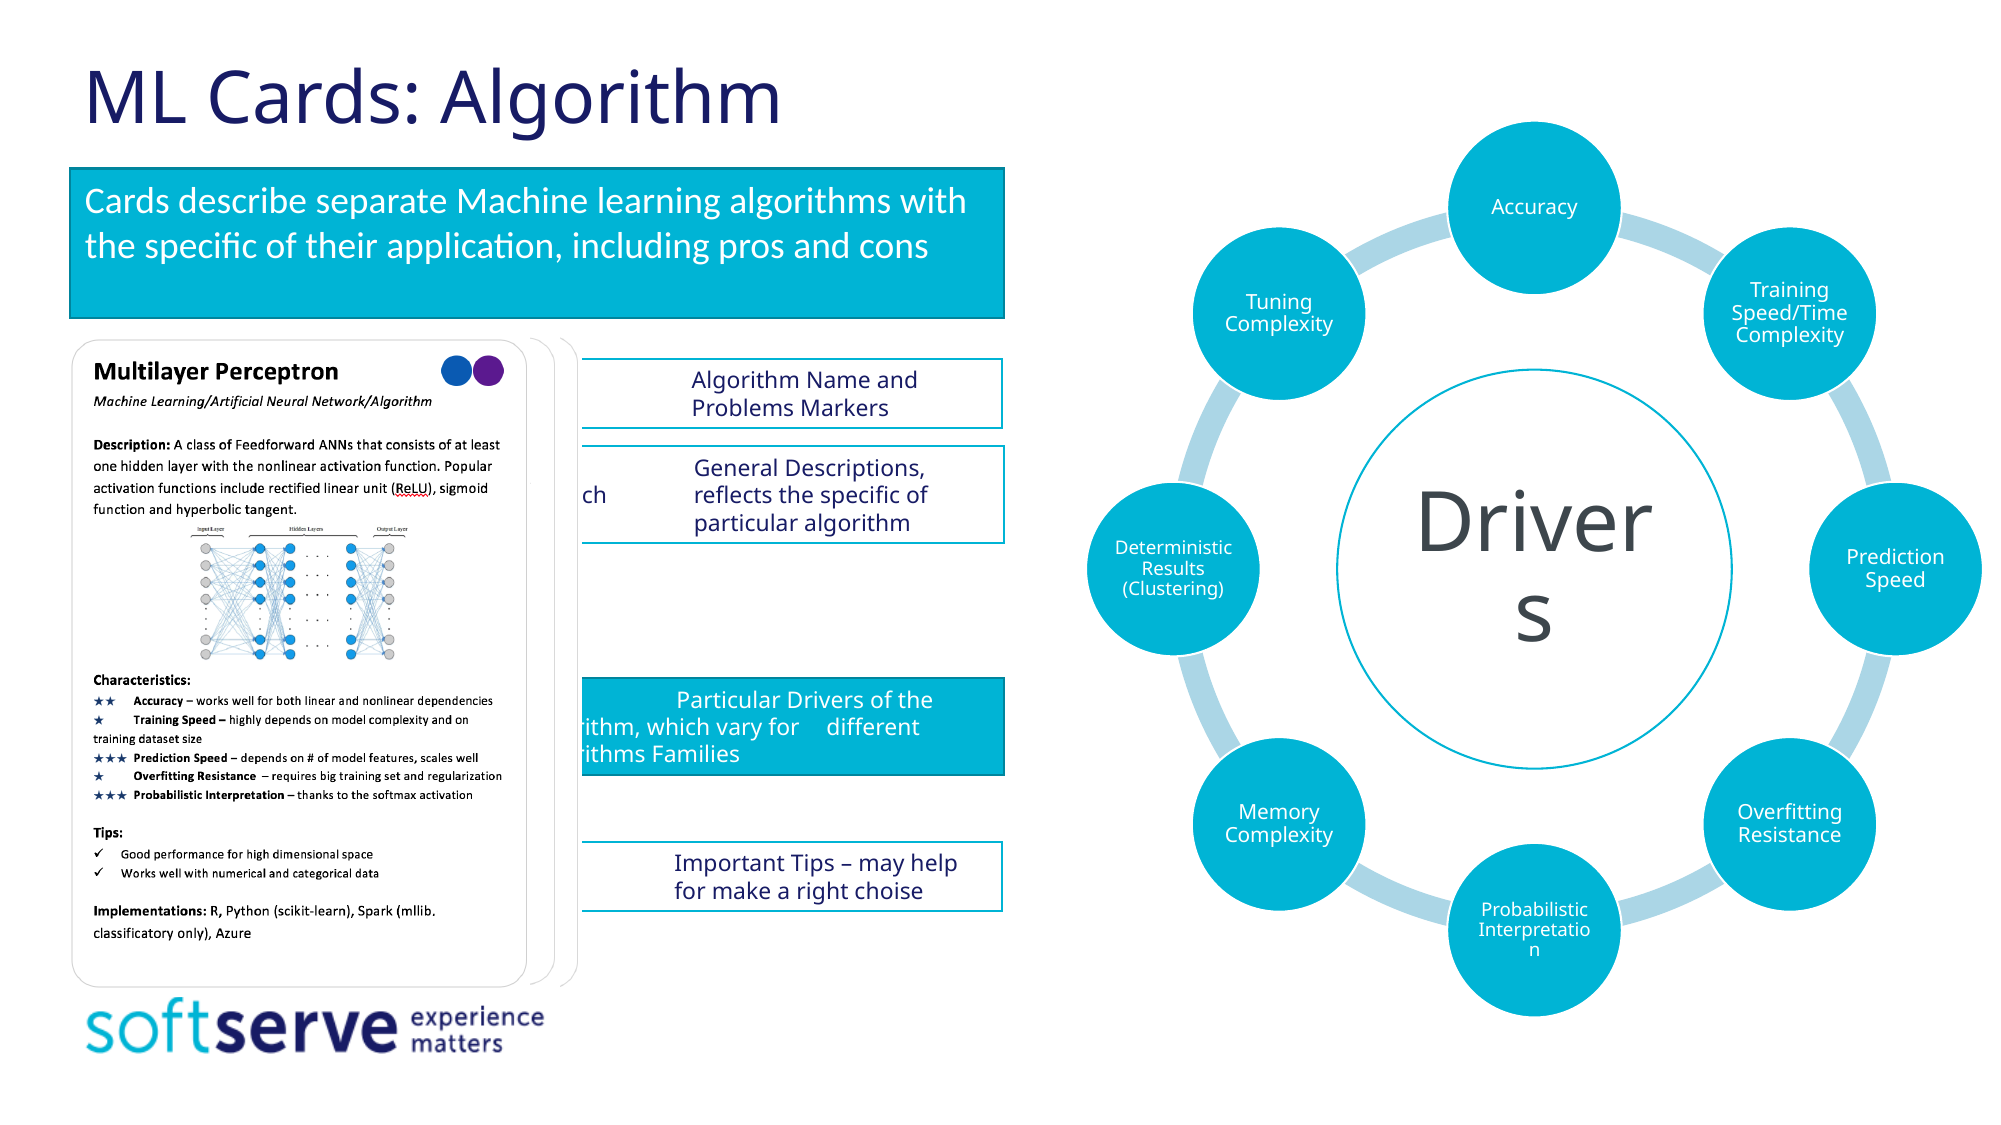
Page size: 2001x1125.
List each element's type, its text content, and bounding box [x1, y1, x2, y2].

text_box Particular Drivers of the Algorithm, which vary for different Algorithms Families [582, 677, 1005, 776]
text_box Cards describe separate Machine learning algorithms with the specific of their application, including pros and cons [69, 167, 1005, 319]
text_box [1069, 120, 2000, 1018]
text_box General Descriptions, which reflects the specific of particular algorithm [582, 445, 1005, 544]
picture [70, 332, 582, 997]
title ML Cards: Algorithm [68, 56, 1957, 143]
text_box Algorithm Name and Problems Markers [582, 358, 1003, 429]
text_box Important Tips – may help you for make a right choise [582, 841, 1003, 912]
